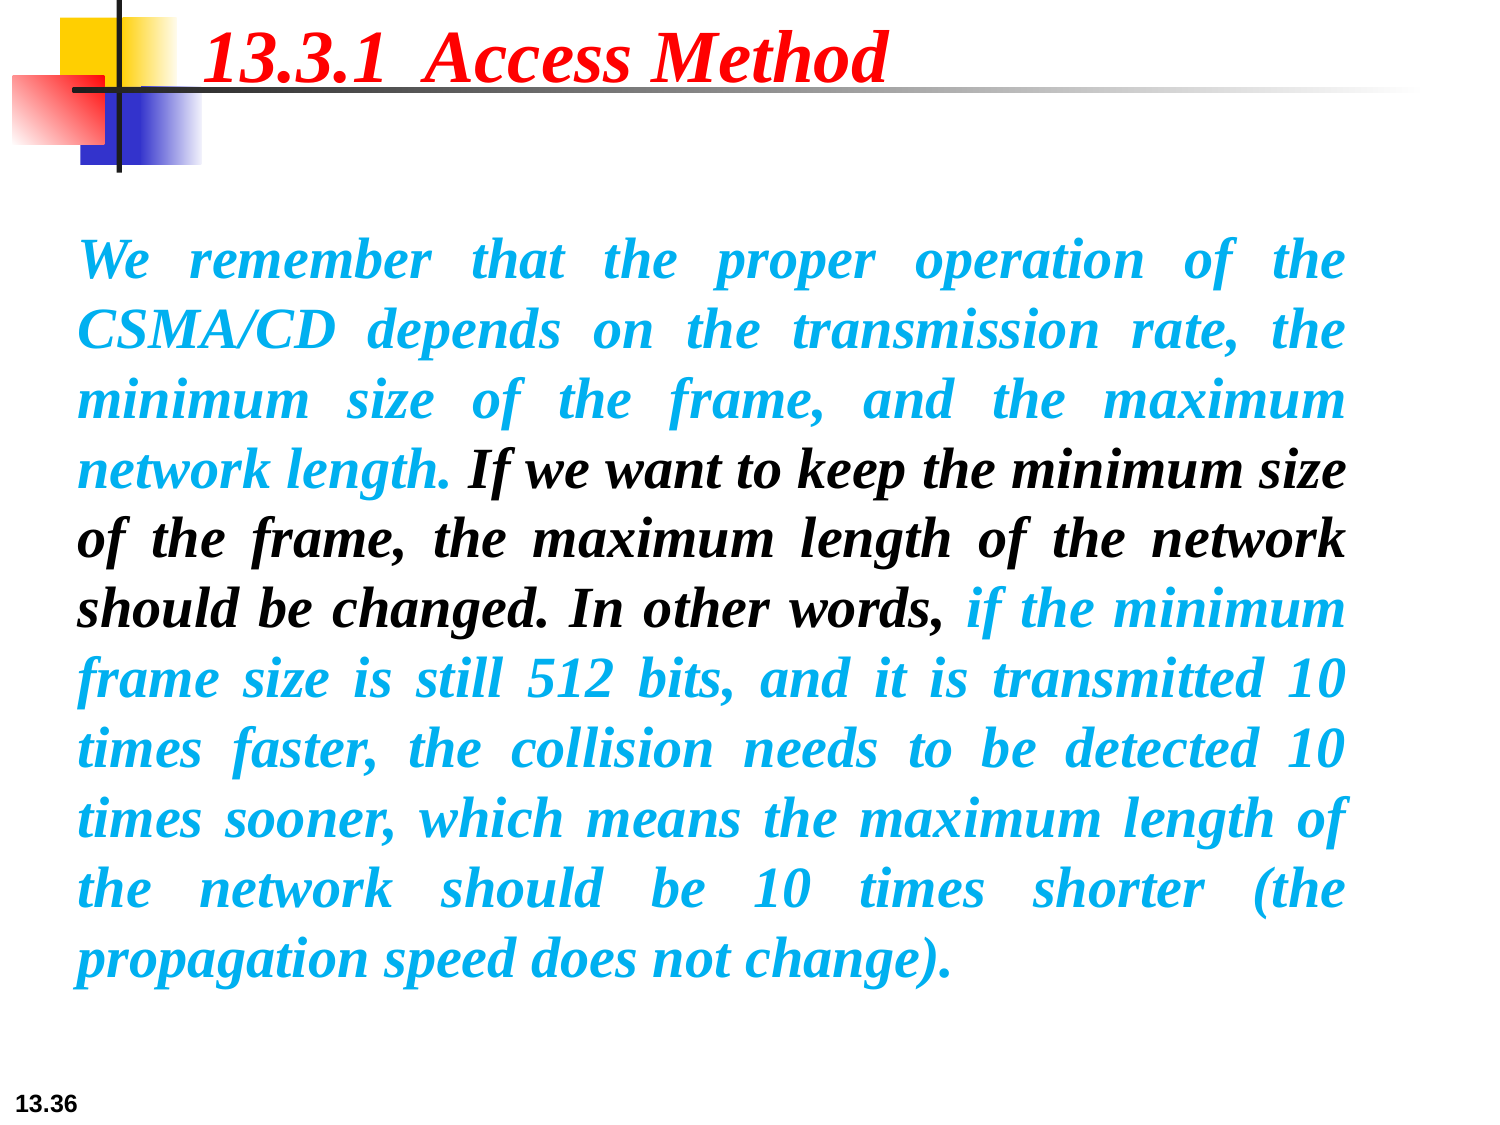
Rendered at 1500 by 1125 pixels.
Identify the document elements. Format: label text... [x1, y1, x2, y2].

text_box [116, 0, 122, 87]
text_box [72, 87, 187, 93]
text_box [60, 17, 116, 86]
text_box 13.3.1 Access Method [187, 0, 908, 105]
text_box [141, 93, 202, 165]
text_box We remember that the proper operation of the CSMA/CD depends on the transmission rate, the minimum size of the frame, and the maximum network length. If we want to keep the minimum size of the frame, the maximum length of the network should be changed. In other words, if the minimum frame size is still 512 bits, and it is transmitted 10 times faster, the collision needs to be detected 10 times sooner, which means the maximum length of the network should be 10 times shorter (the propagation speed does not change). [62, 212, 1363, 997]
text_box [80, 93, 116, 165]
text_box 13.36 [0, 1049, 313, 1125]
text_box [116, 93, 122, 173]
text_box [12, 75, 105, 145]
text_box [122, 93, 141, 165]
text_box [122, 17, 177, 86]
text_box [908, 87, 1423, 93]
